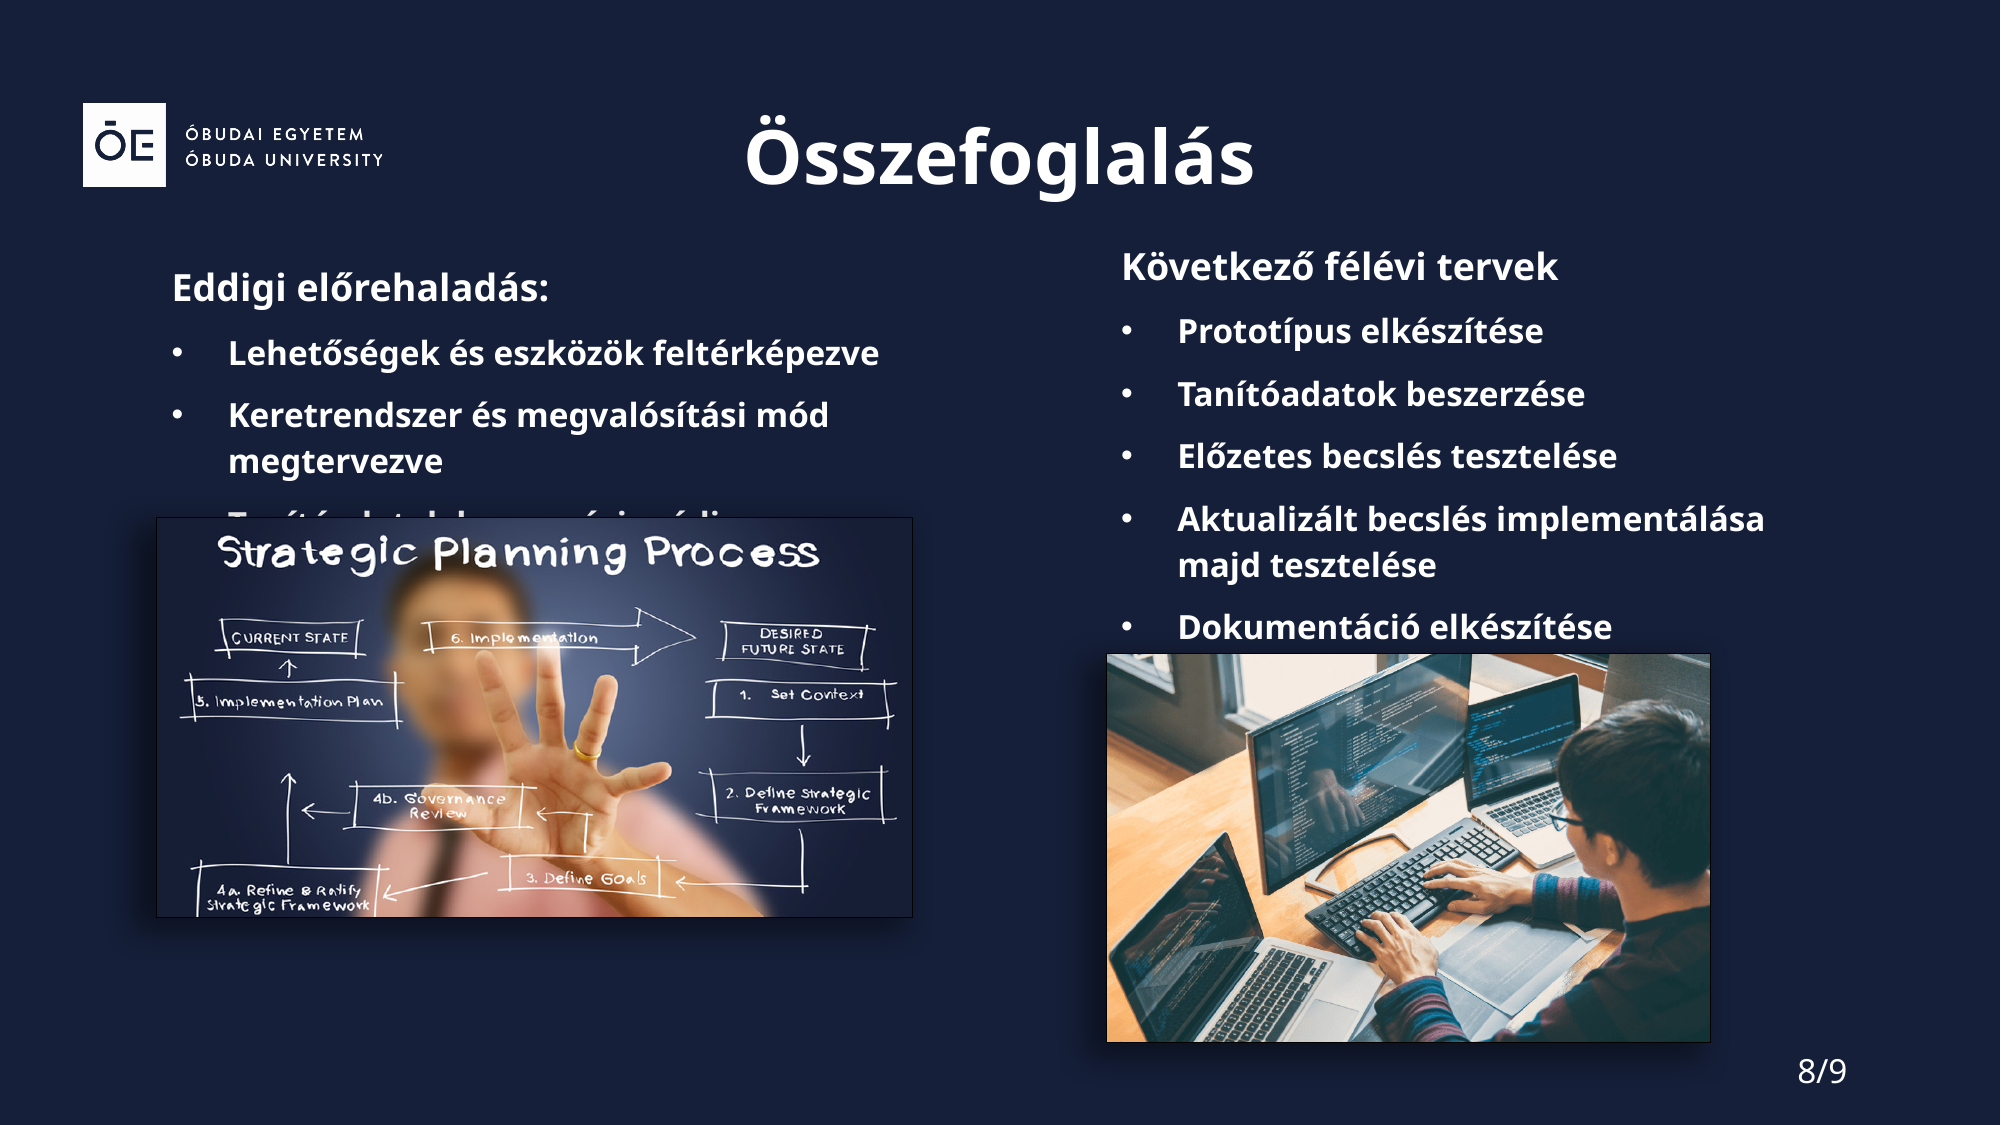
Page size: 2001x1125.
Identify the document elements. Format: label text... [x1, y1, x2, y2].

text_box Eddigi előrehaladás: Lehetőségek és eszközök feltérképezve Keretrendszer és megvalósítási mód megtervezve Tanítóadatok beszerzési módja megvan [156, 250, 1052, 785]
slide_number 8/9 [1412, 1042, 1863, 1103]
text_box Összefoglalás [599, 88, 1401, 221]
picture [1106, 653, 1711, 1043]
picture [156, 517, 913, 918]
text_box Következő félévi tervek Prototípus elkészítése Tanítóadatok beszerzése Előzetes becslés tesztelése Aktualizált becslés implementálása majd tesztelése Dokumentáció elkészítése [1106, 228, 1844, 824]
